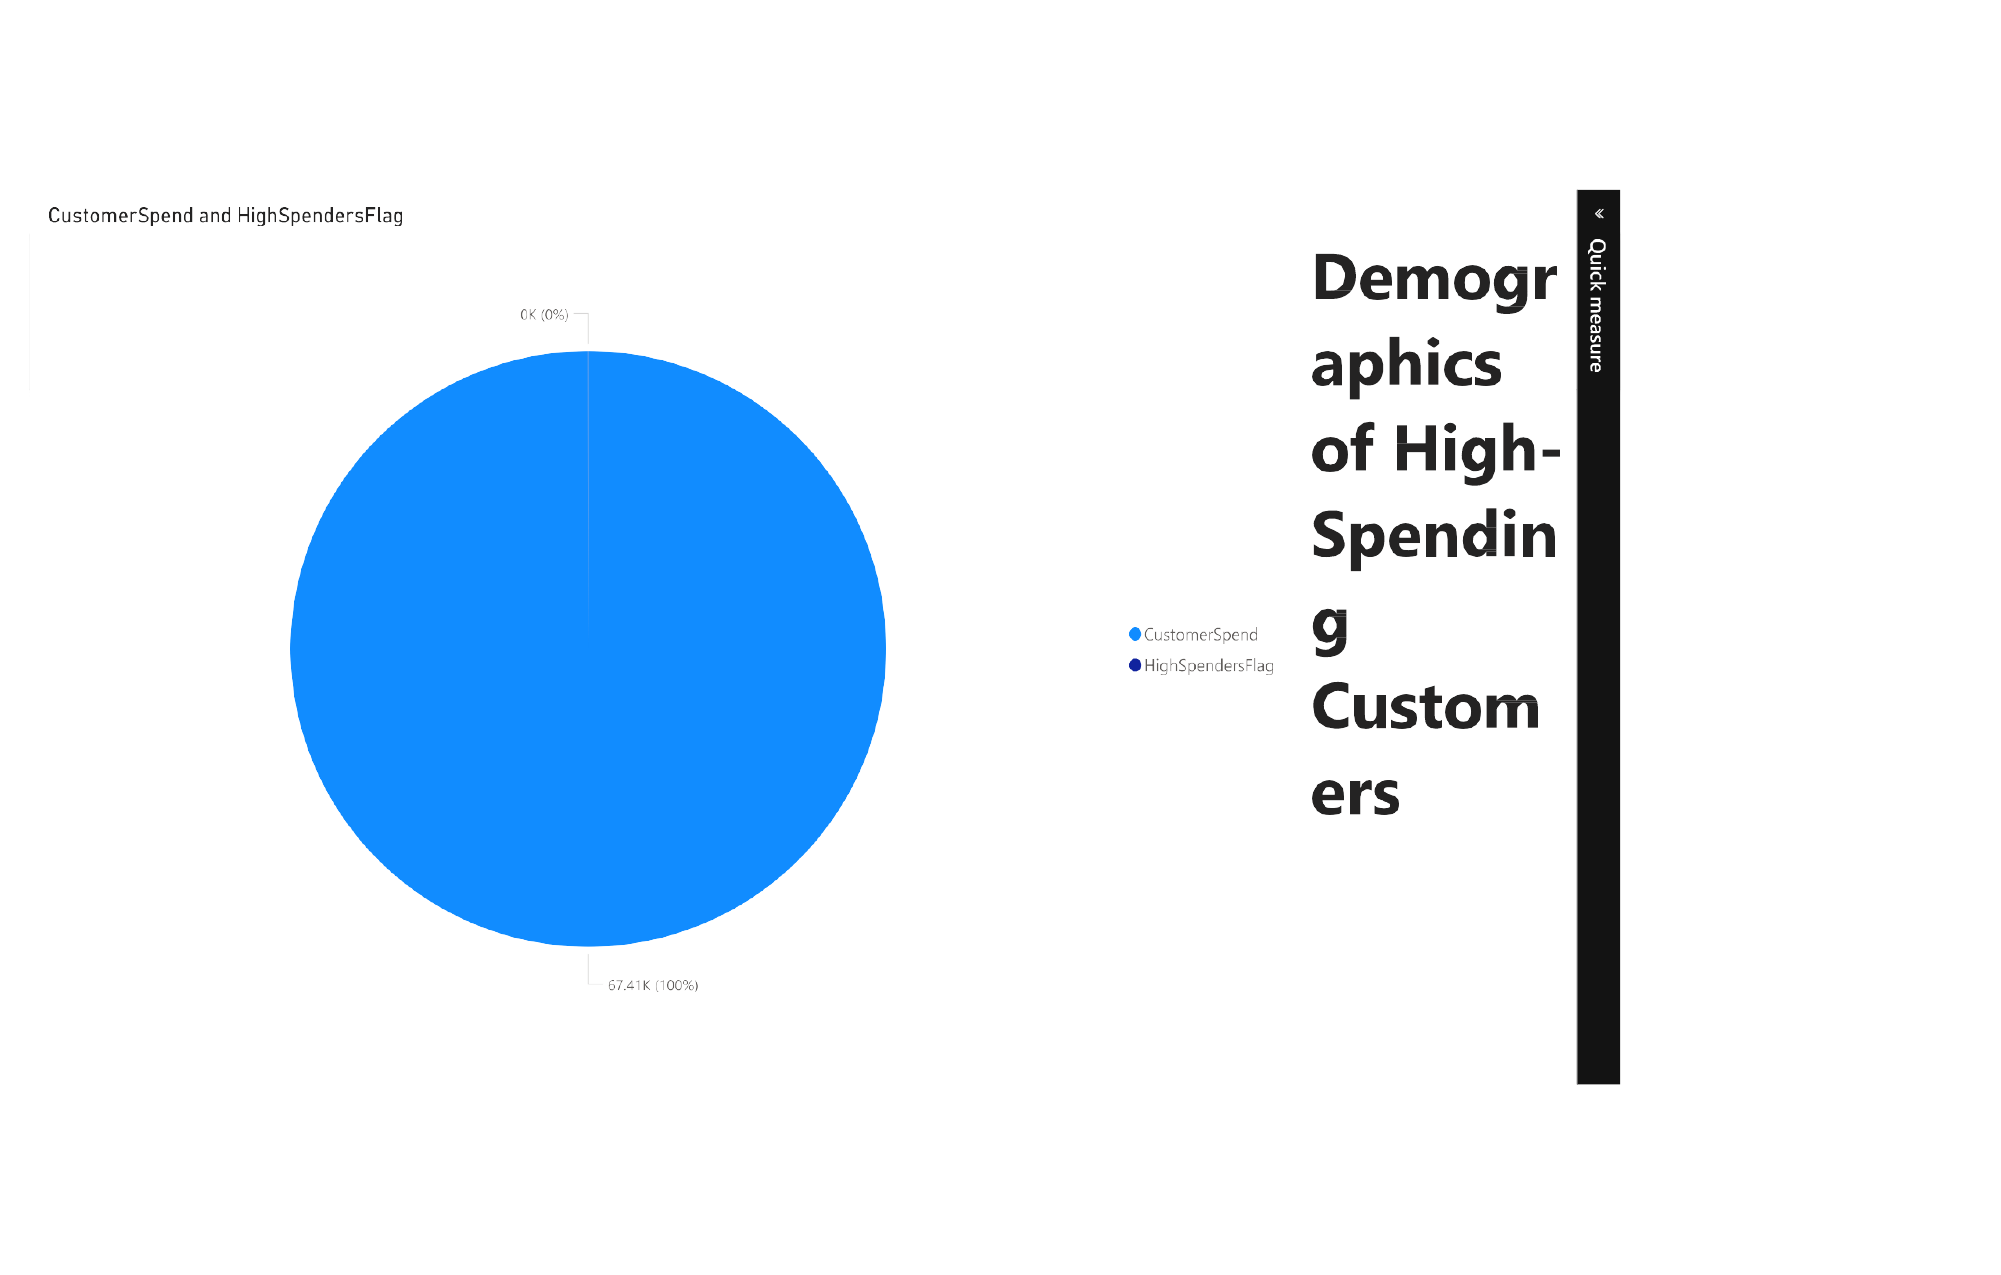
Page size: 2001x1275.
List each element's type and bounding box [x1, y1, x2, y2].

text_box [1397, 425, 1436, 471]
text_box [1312, 681, 1539, 729]
text_box [1312, 780, 1399, 815]
text_box [1315, 253, 1528, 315]
picture [289, 309, 887, 992]
text_box [1461, 437, 1496, 486]
picture [1129, 627, 1257, 644]
text_box [1503, 508, 1516, 519]
text_box [1349, 336, 1501, 400]
picture [1535, 265, 1557, 300]
text_box [1503, 422, 1535, 471]
text_box [1445, 438, 1456, 471]
picture [48, 206, 402, 226]
text_box [1444, 422, 1456, 434]
text_box [1312, 608, 1347, 658]
text_box [1397, 425, 1407, 443]
text_box [1312, 421, 1375, 472]
picture [1312, 351, 1342, 386]
text_box [1313, 508, 1497, 572]
picture [1129, 658, 1273, 675]
picture [1523, 522, 1555, 557]
text_box [1504, 523, 1515, 557]
text_box [1576, 189, 1621, 1085]
text_box [1542, 449, 1560, 457]
